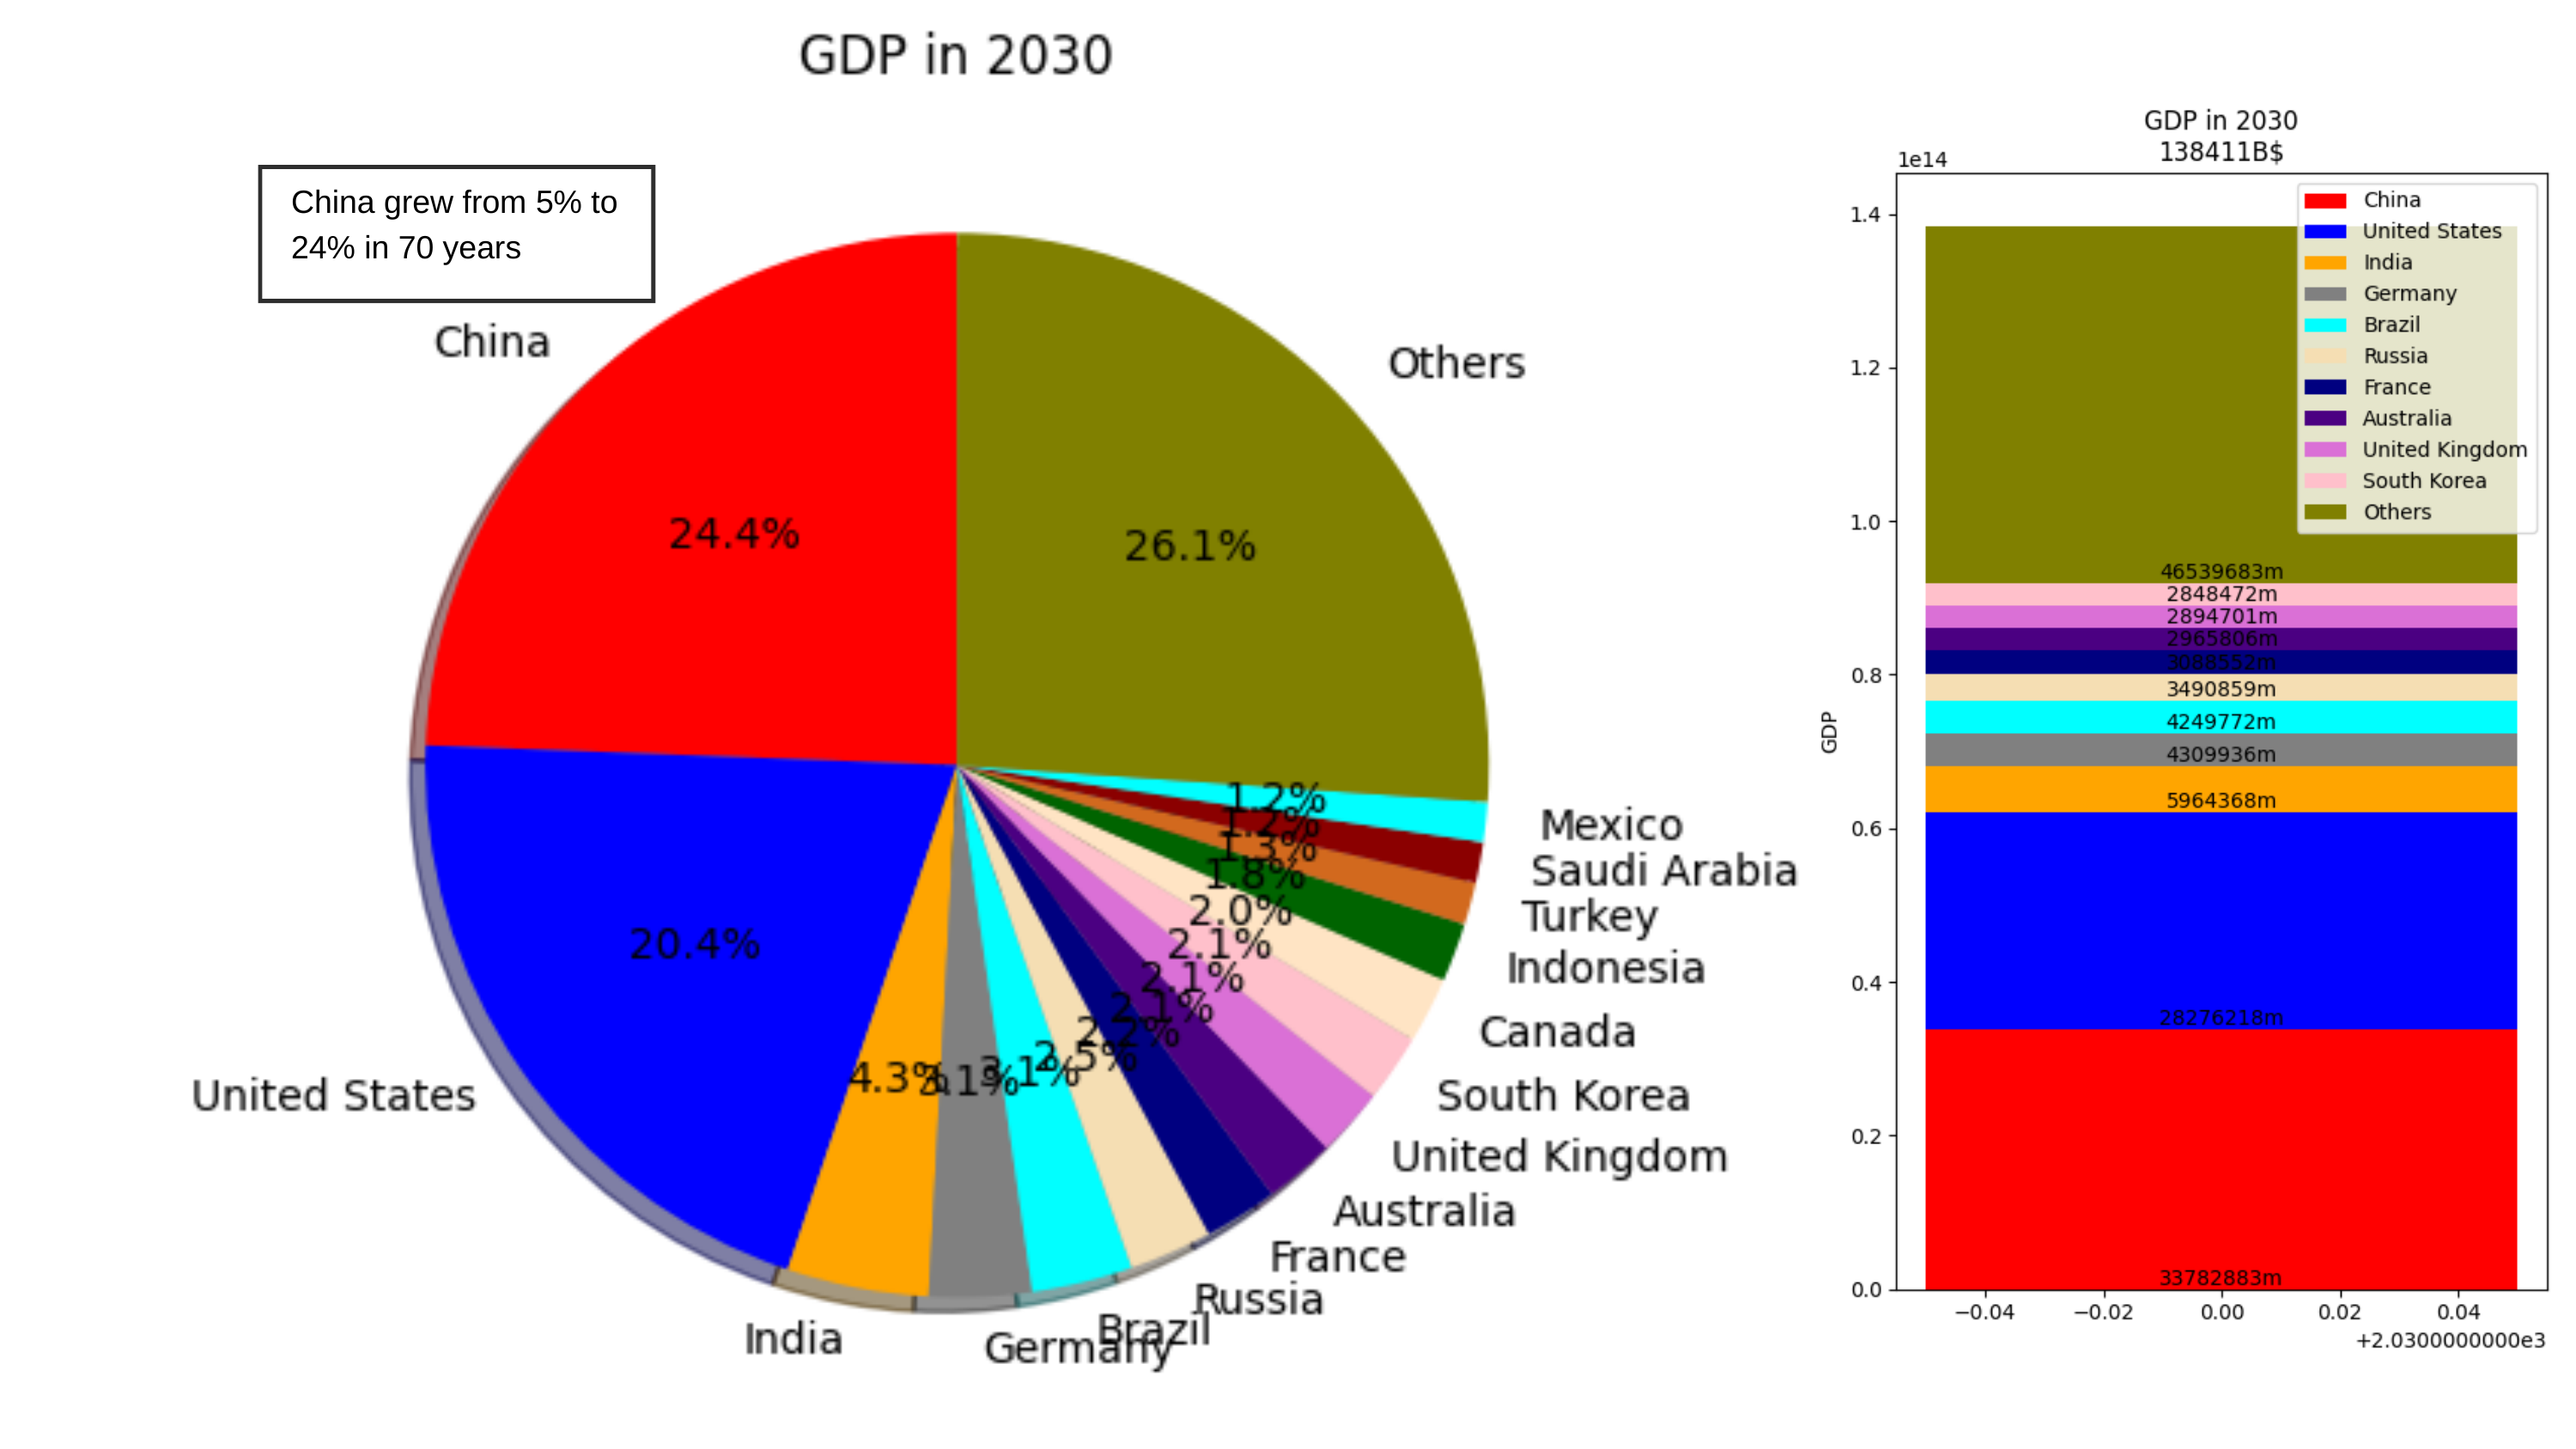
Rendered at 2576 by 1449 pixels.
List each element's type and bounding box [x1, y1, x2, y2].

picture [170, 0, 2576, 1449]
text_box [258, 164, 656, 304]
